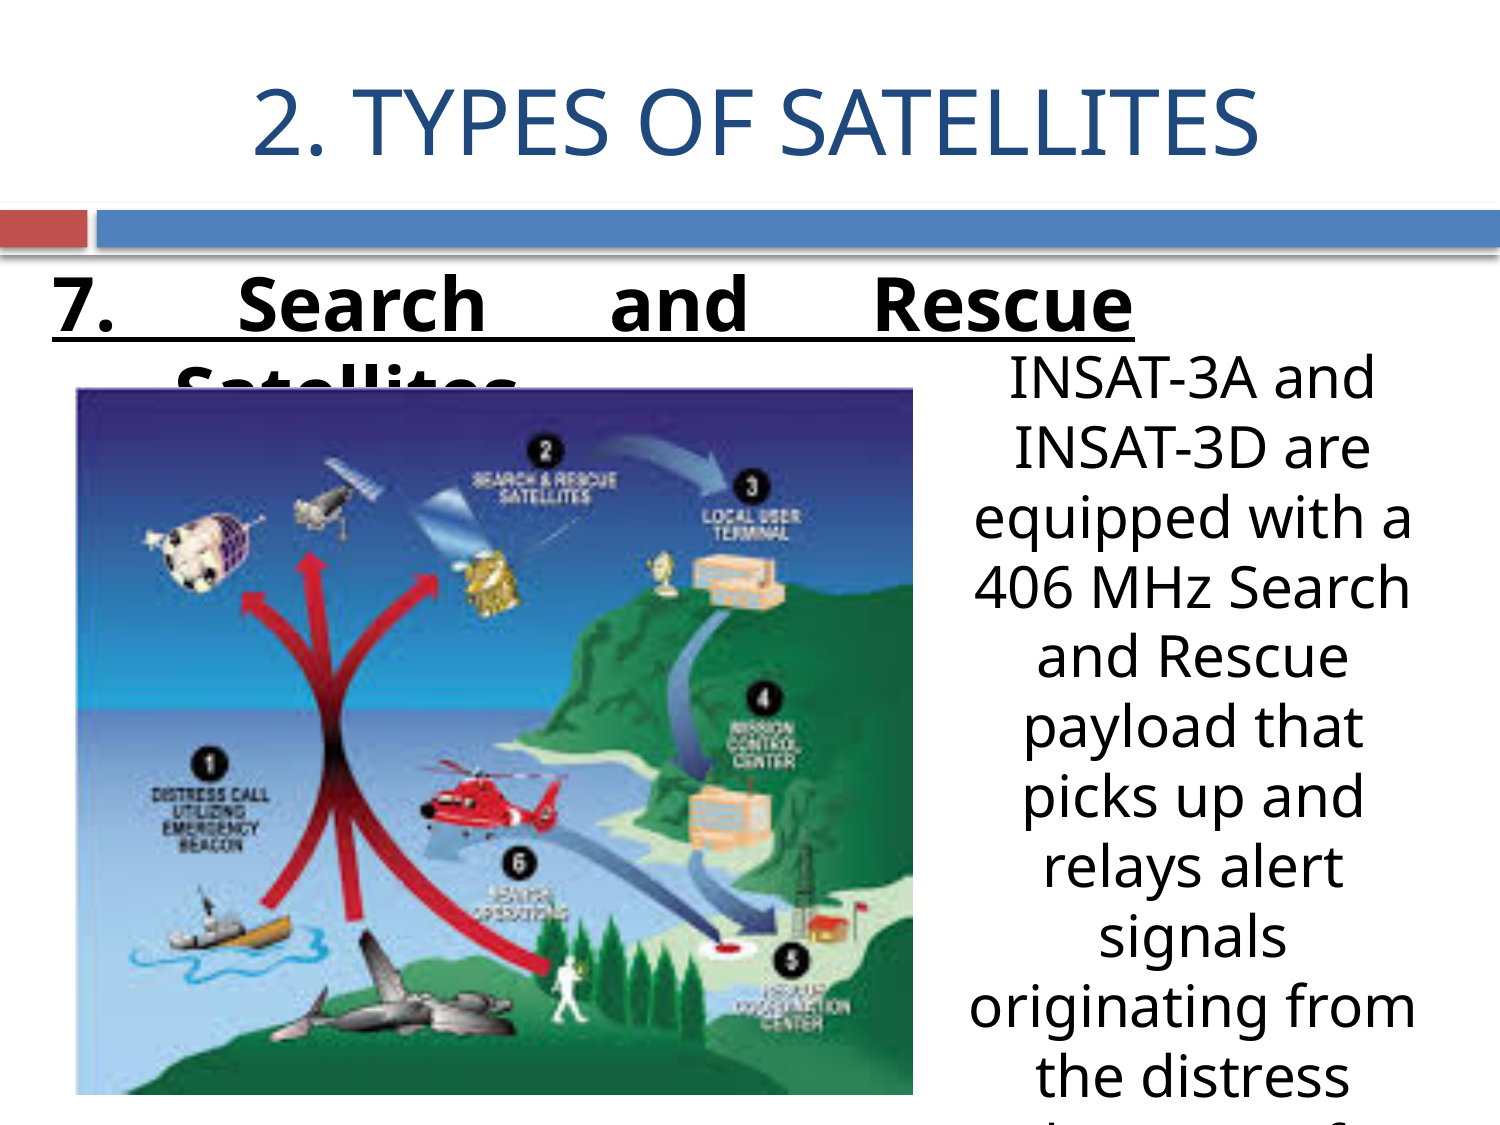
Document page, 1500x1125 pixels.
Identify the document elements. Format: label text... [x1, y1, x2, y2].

text_box INSAT-3A and INSAT-3D are equipped with a 406 MHz Search and Rescue payload that picks up and relays alert signals originating from the distress beacons of maritime, aviation and land users [937, 332, 1450, 1125]
picture [74, 387, 913, 1095]
title 2. TYPES OF SATELLITES [100, 37, 1438, 200]
list 7. Search and Rescue Satellites [37, 248, 1150, 338]
